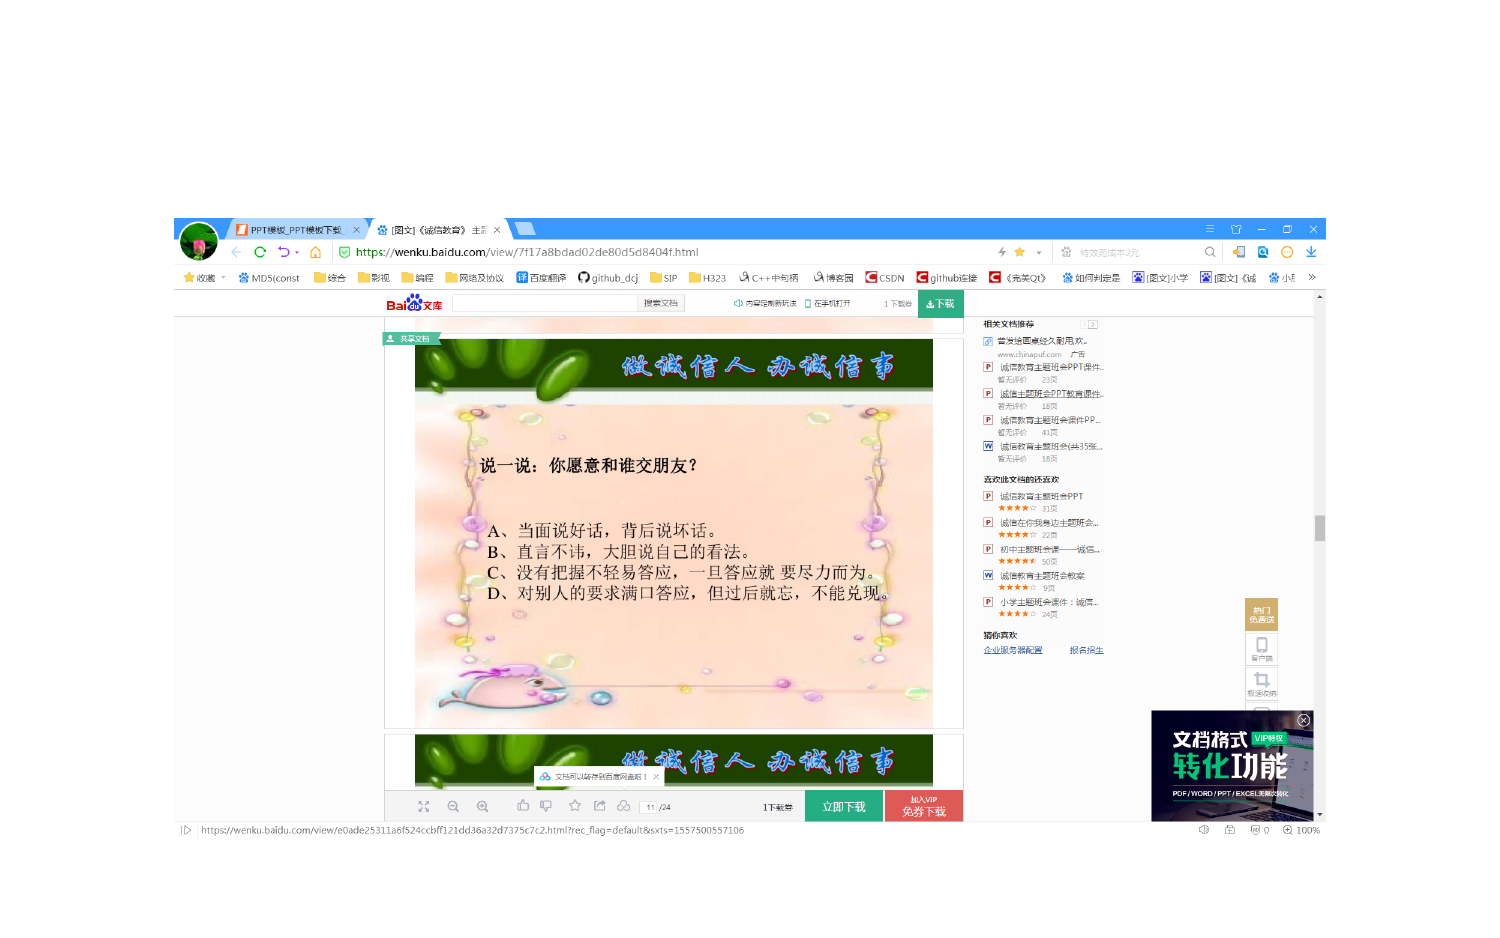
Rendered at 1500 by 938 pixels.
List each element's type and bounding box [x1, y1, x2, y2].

list [174, 218, 1326, 838]
